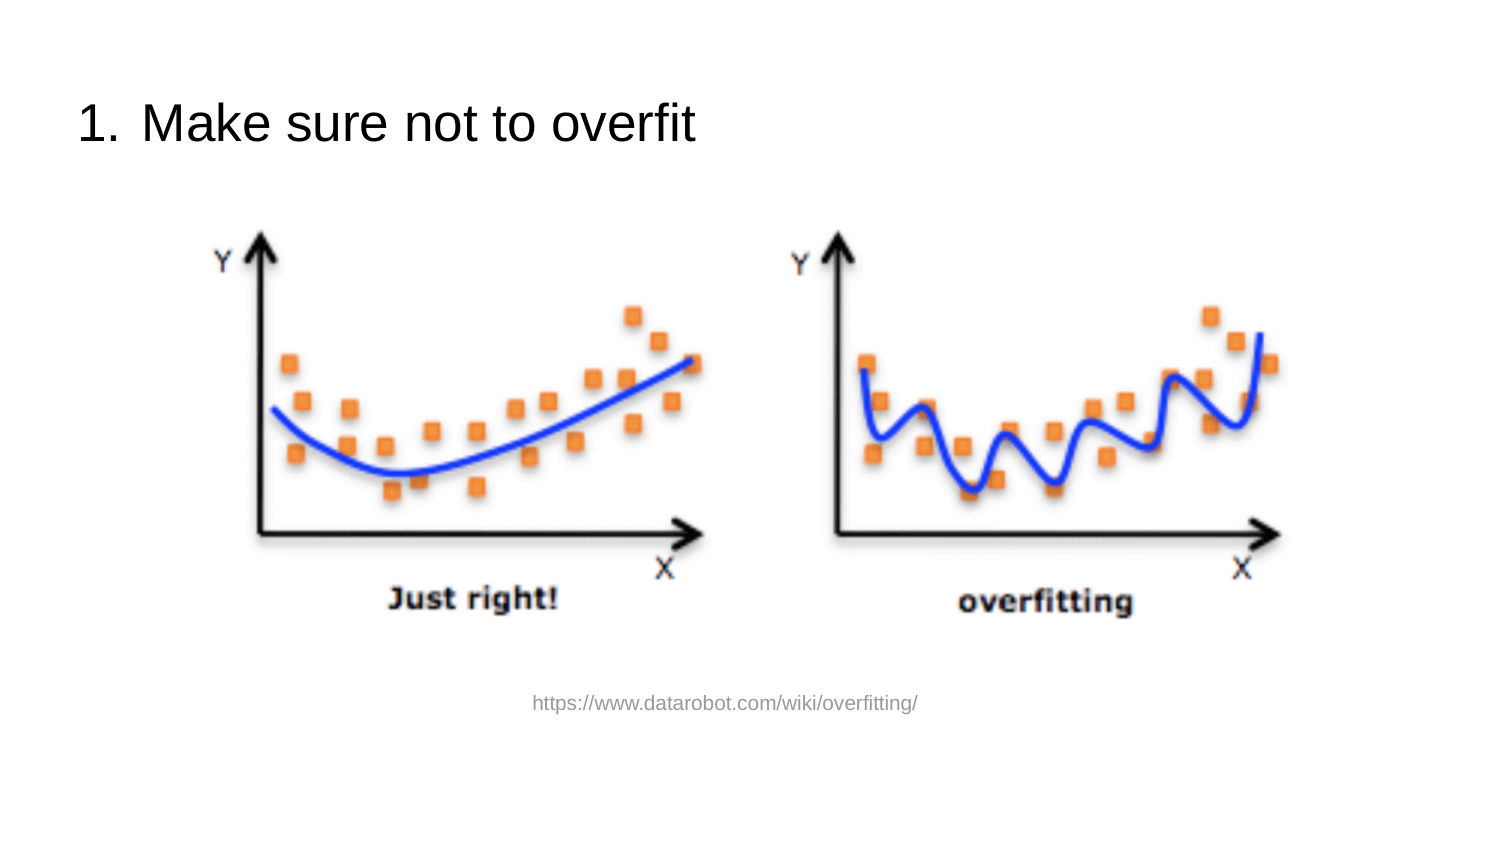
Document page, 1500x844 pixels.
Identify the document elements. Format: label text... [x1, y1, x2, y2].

picture [188, 217, 1301, 627]
title Make sure not to overfit [51, 72, 1449, 167]
text_box https://www.datarobot.com/wiki/overfitting/ [517, 676, 983, 727]
